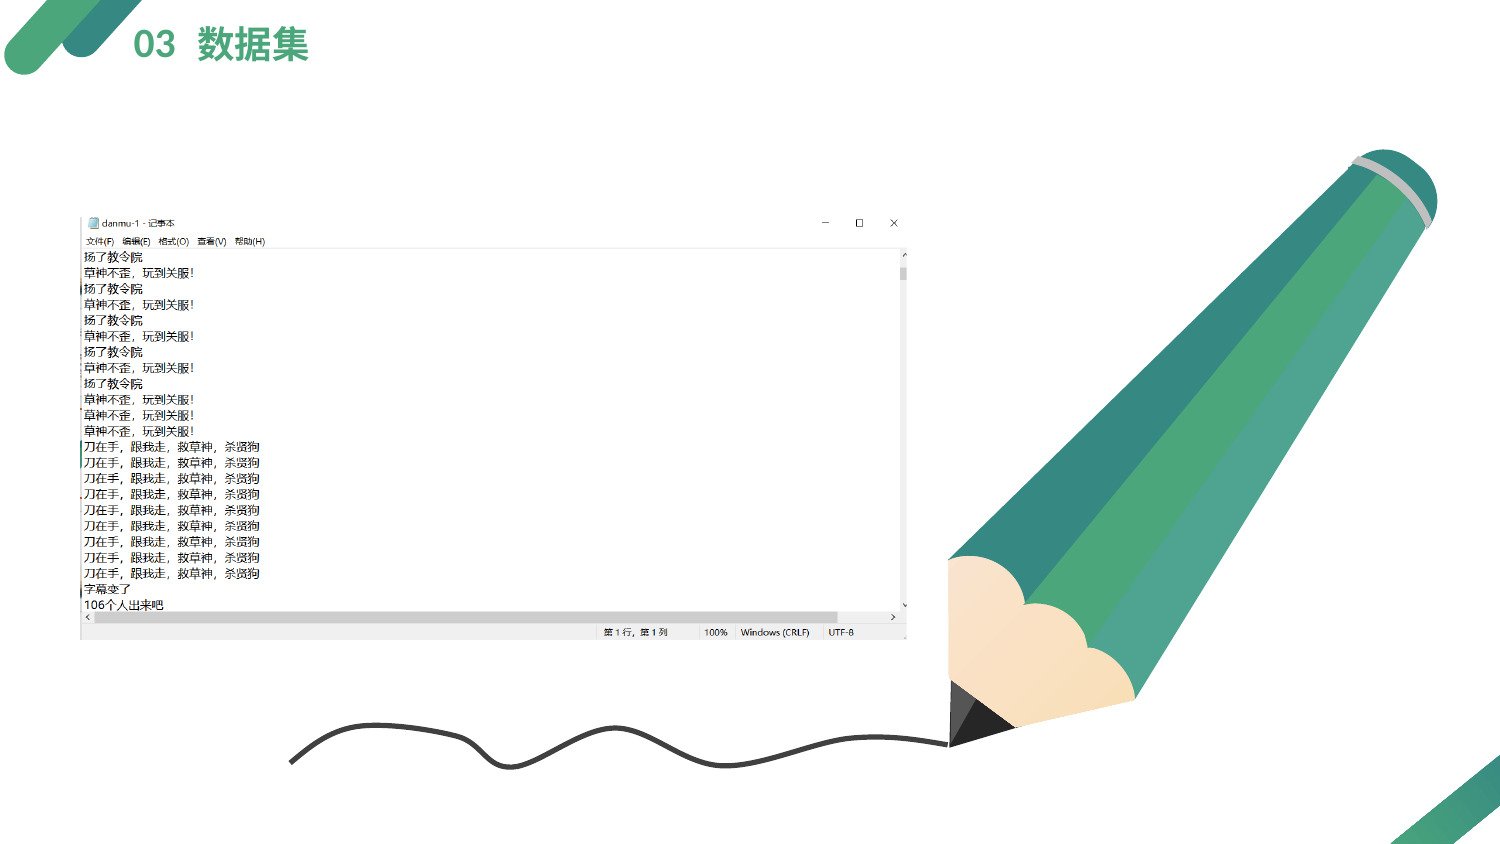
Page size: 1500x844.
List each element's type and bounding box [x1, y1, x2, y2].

text_box [289, 724, 948, 769]
picture [80, 217, 907, 640]
text_box [1061, 77, 1295, 826]
text_box [118, 8, 325, 75]
